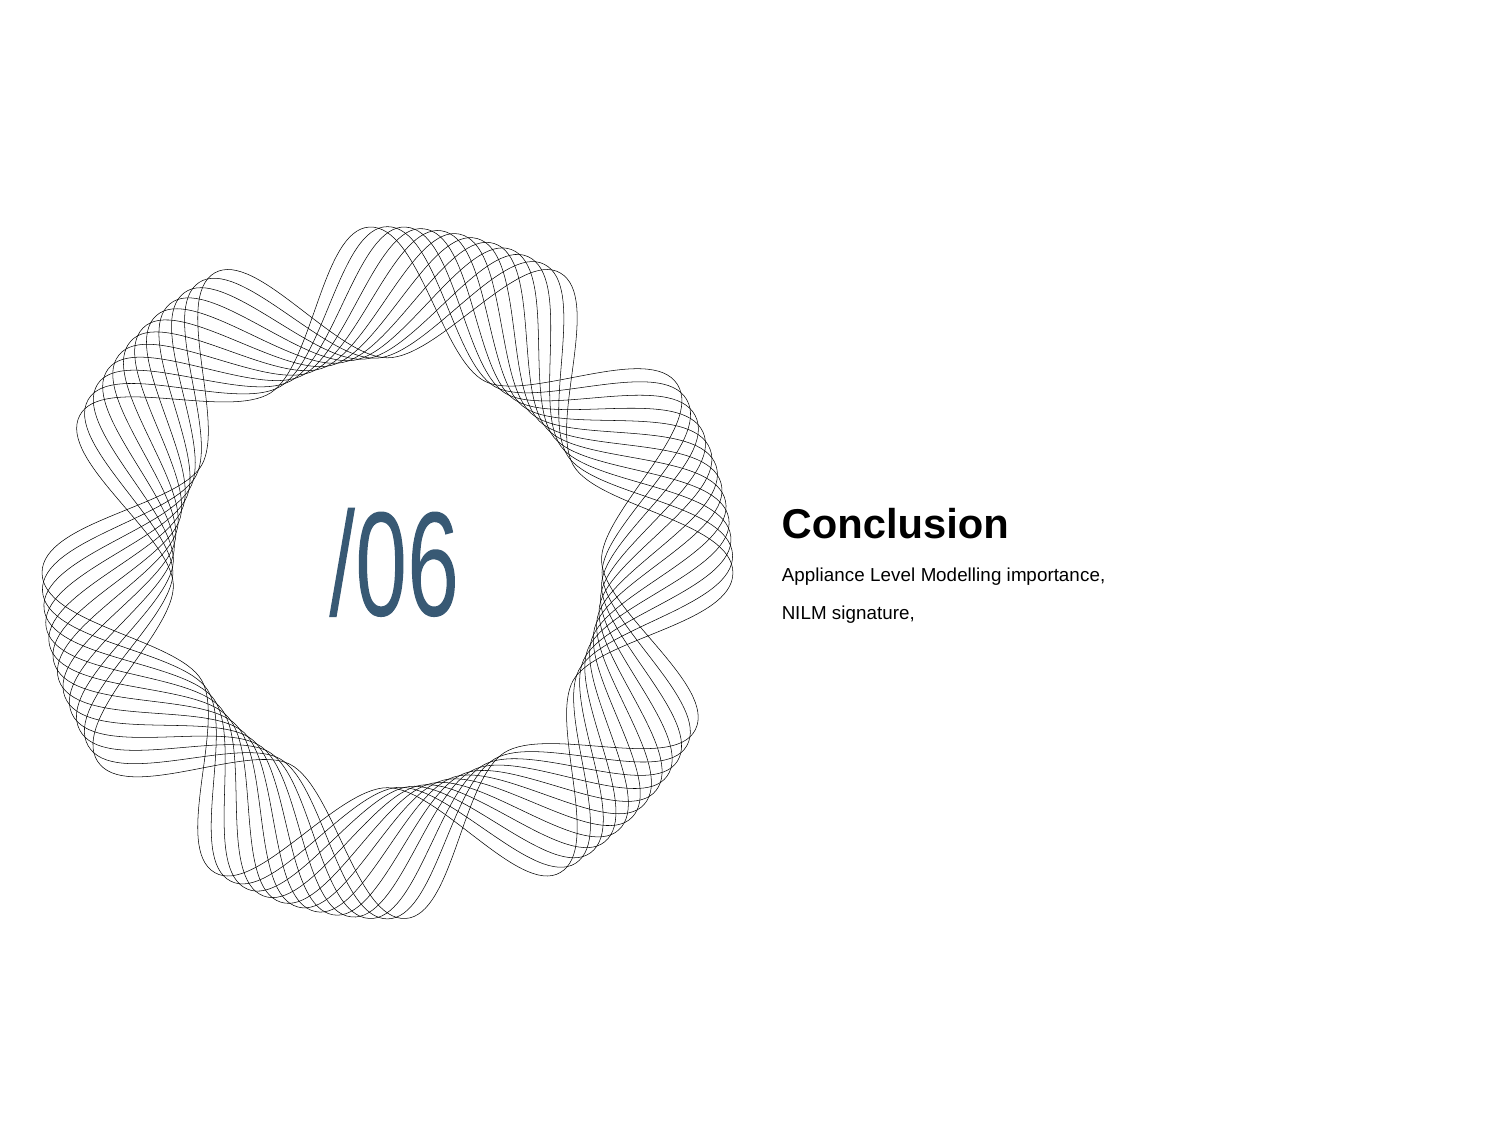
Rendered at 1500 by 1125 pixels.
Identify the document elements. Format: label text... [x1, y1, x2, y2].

list Appliance Level Modelling importance, NILM signature, [766, 554, 1434, 680]
title Conclusion [766, 444, 1434, 554]
